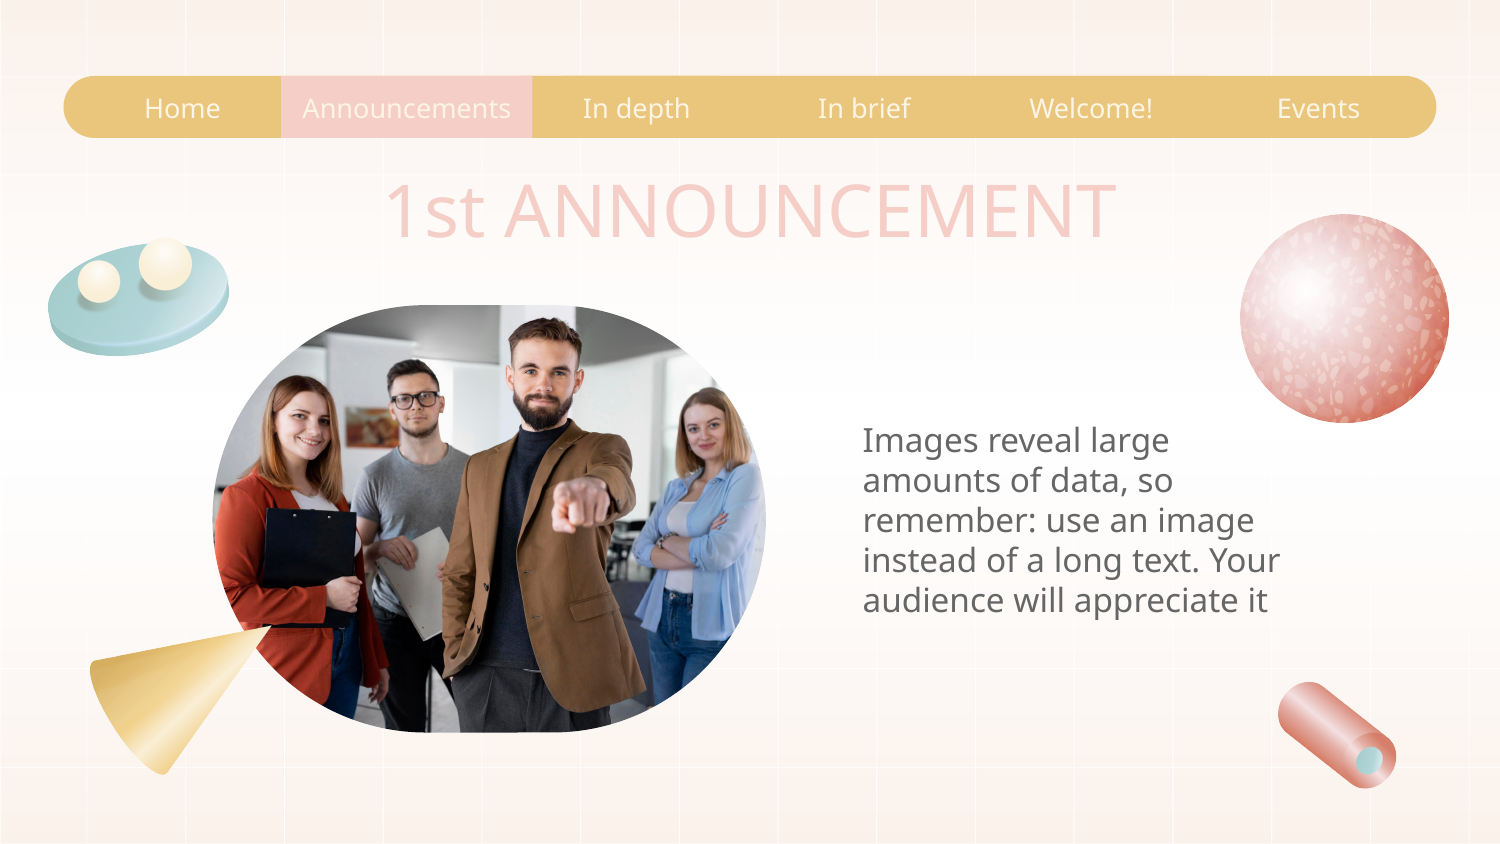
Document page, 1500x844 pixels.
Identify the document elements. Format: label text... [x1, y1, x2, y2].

picture [0, 0, 1500, 844]
text_box Announcements [296, 85, 517, 130]
text_box In depth [526, 85, 747, 130]
text_box [533, 75, 749, 138]
text_box Home [72, 85, 293, 130]
text_box [978, 75, 1208, 138]
text_box [1208, 75, 1428, 85]
subtitle Images reveal large amounts of data, so remember: use an image instead of a long text. Your audience will appreciate it [862, 305, 1288, 733]
text_box [1208, 130, 1427, 138]
text_box [1429, 86, 1437, 127]
text_box Welcome! [981, 85, 1202, 130]
text_box [749, 75, 978, 138]
text_box Events [1208, 85, 1429, 130]
text_box In brief [754, 85, 974, 130]
title 1st ANNOUNCEMENT [281, 165, 1219, 251]
text_box [281, 75, 533, 138]
text_box [73, 130, 281, 138]
text_box [63, 75, 281, 129]
